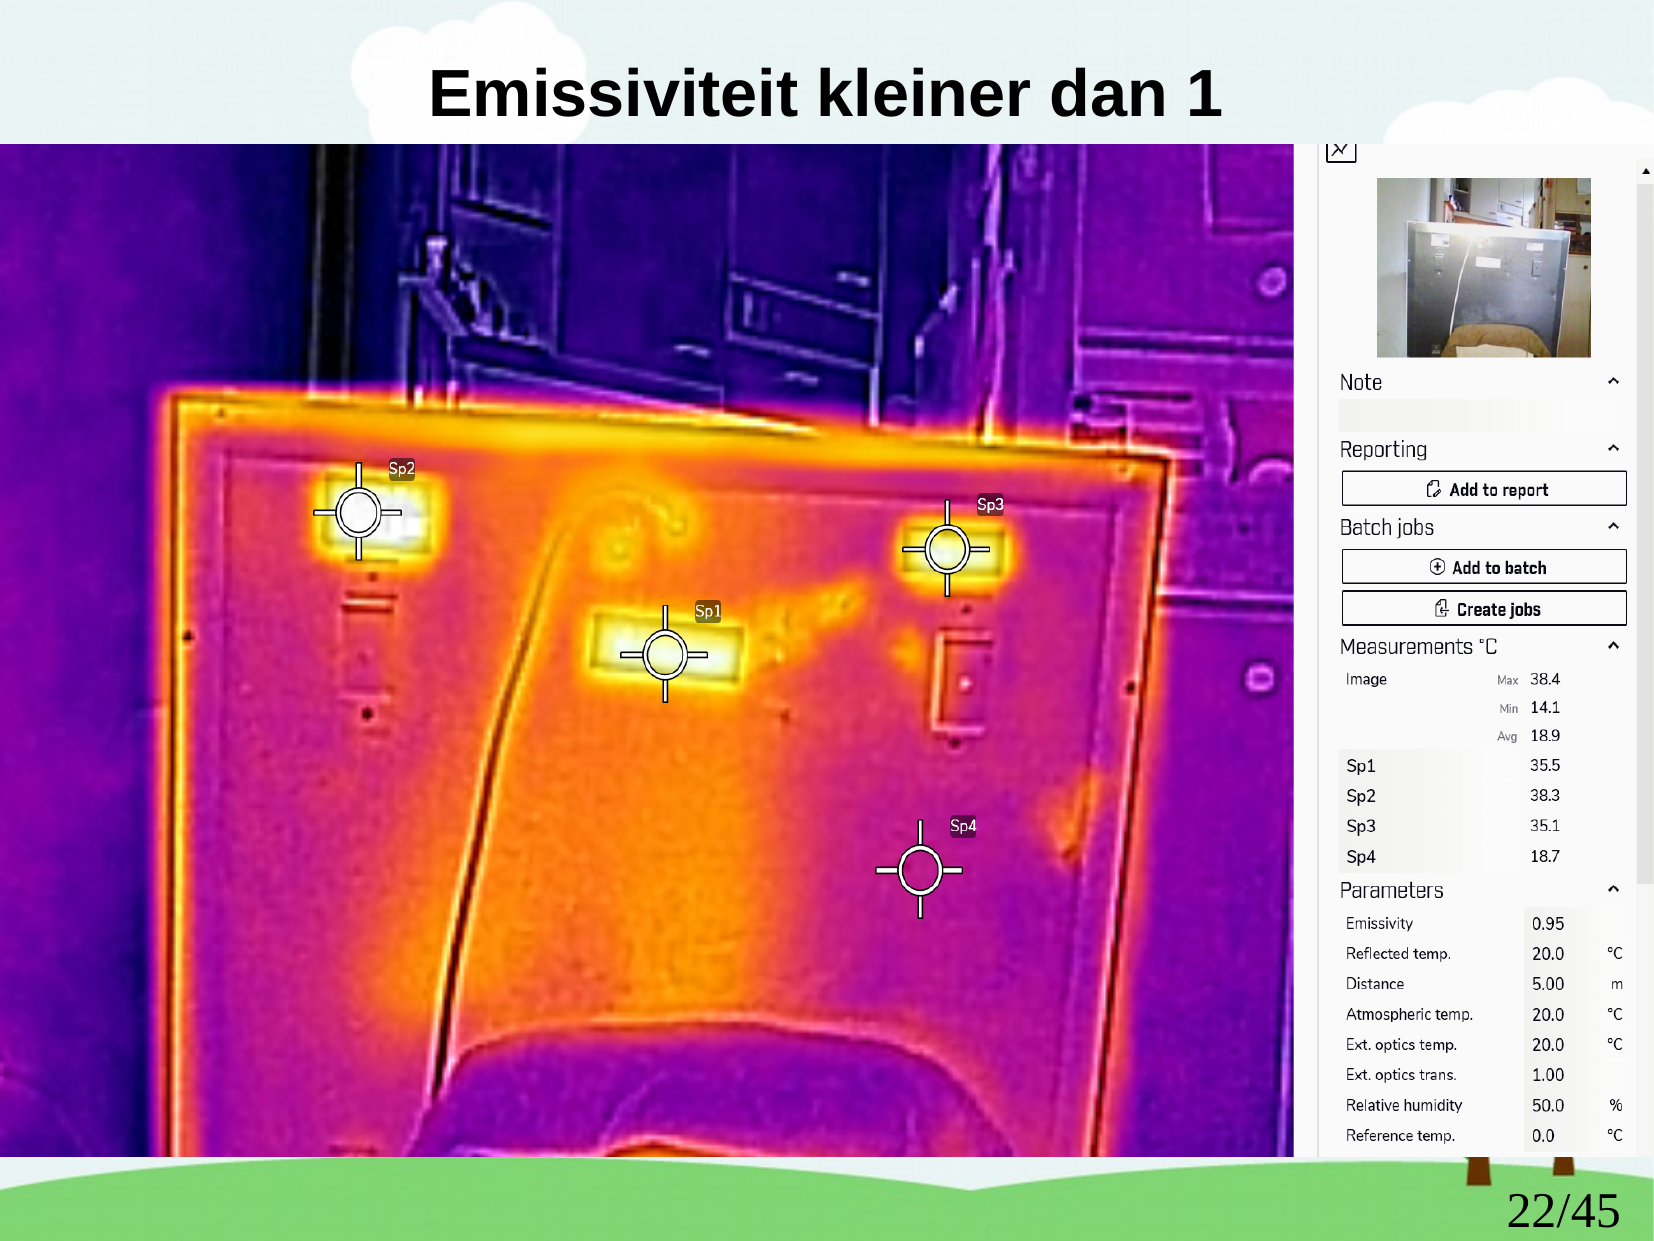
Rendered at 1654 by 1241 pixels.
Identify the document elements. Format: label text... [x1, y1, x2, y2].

text_box Emissiviteit kleiner dan 1 [82, 49, 1571, 143]
picture [0, 0, 1654, 1241]
